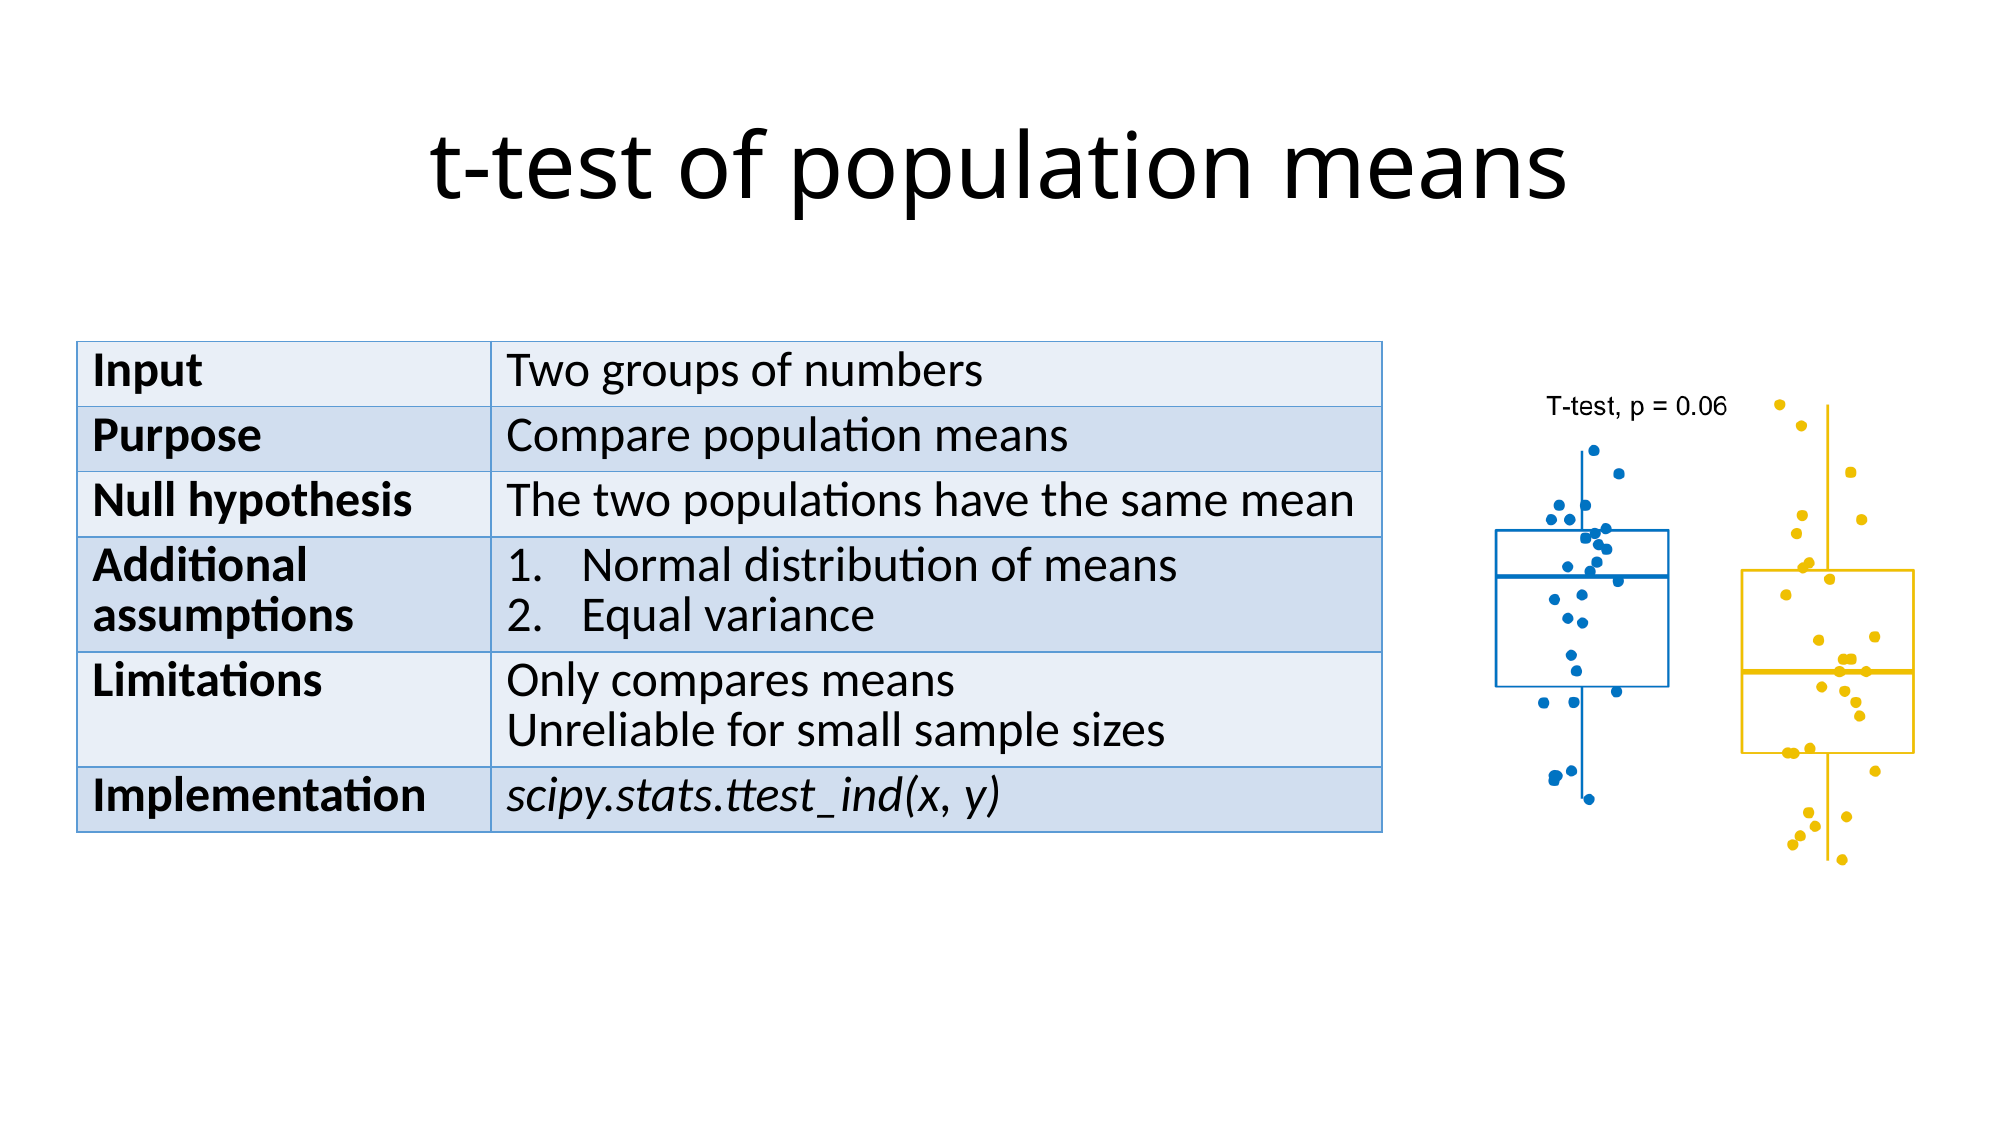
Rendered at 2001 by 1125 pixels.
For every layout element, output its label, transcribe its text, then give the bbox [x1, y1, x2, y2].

table_cell Purpose [78, 407, 490, 471]
table_header Input [78, 342, 490, 406]
table_cell Limitations [78, 653, 490, 766]
table_cell scipy.stats.ttest_ind(x, y) [492, 768, 1381, 831]
table_cell Only compares means Unreliable for small sample sizes [492, 653, 1381, 766]
table_cell Null hypothesis [78, 472, 490, 536]
table_cell Implementation [78, 768, 490, 831]
table_cell Additional assumptions [78, 538, 490, 651]
table_header Two groups of numbers [492, 342, 1381, 406]
table_cell Normal distribution of means Equal variance [492, 538, 1381, 651]
title t-test of population means [137, 59, 1863, 278]
picture [1476, 381, 1940, 872]
table_cell The two populations have the same mean [492, 472, 1381, 536]
table_cell Compare population means [492, 407, 1381, 471]
